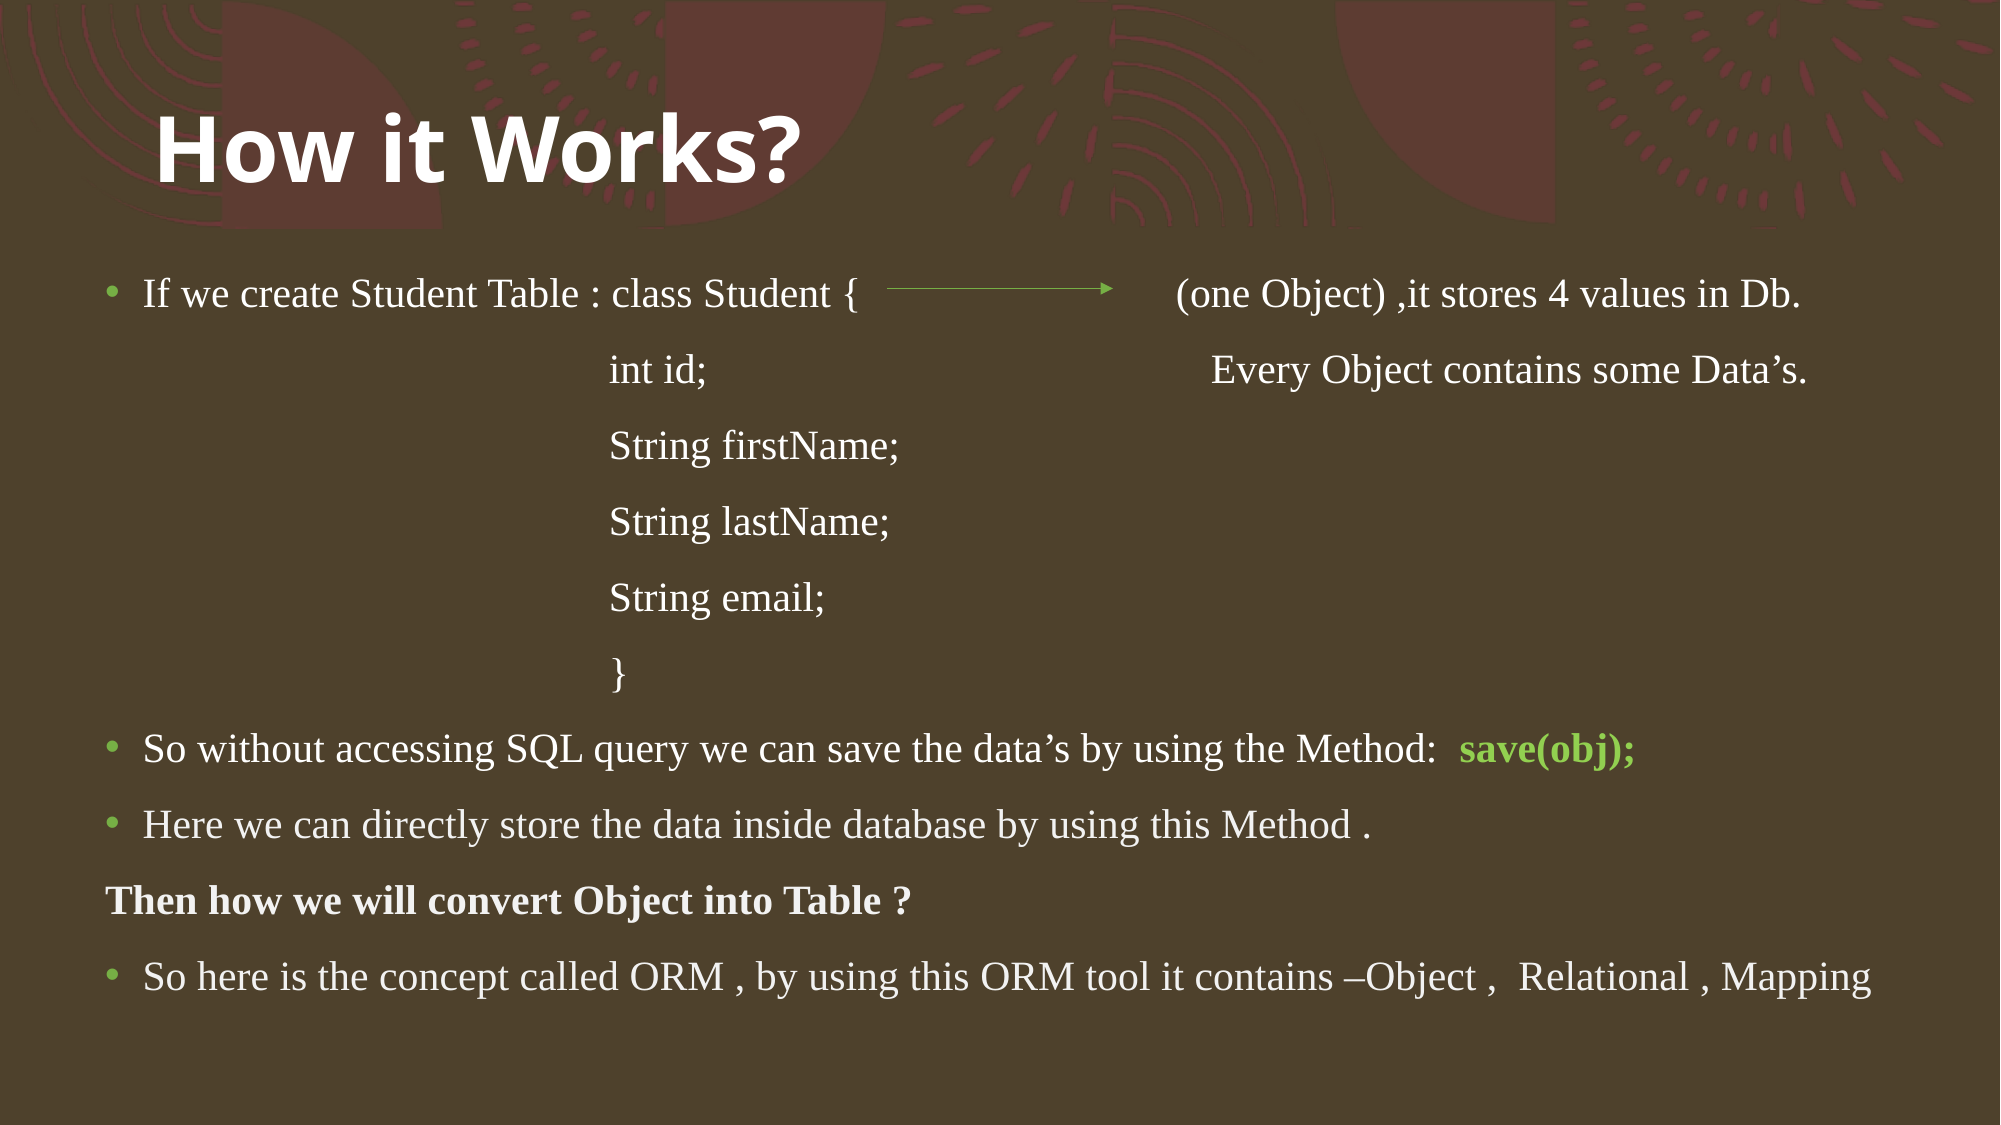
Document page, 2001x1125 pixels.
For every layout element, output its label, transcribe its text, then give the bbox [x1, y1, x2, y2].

title How it Works? [137, 60, 1863, 231]
list If we create Student Table : class Student { (one Object) ,it stores 4 values in Db. int id; Every Object contains some Data’s. String firstName; String lastName; String email; } So without accessing SQL query we can save the data’s by using the Method: save(obj); Here we can directly store the data inside database by using this Method . Then how we will convert Object into Table ? So here is the concept called ORM , by using this ORM tool it contains –Object , Relational , Mapping [90, 253, 1918, 1065]
